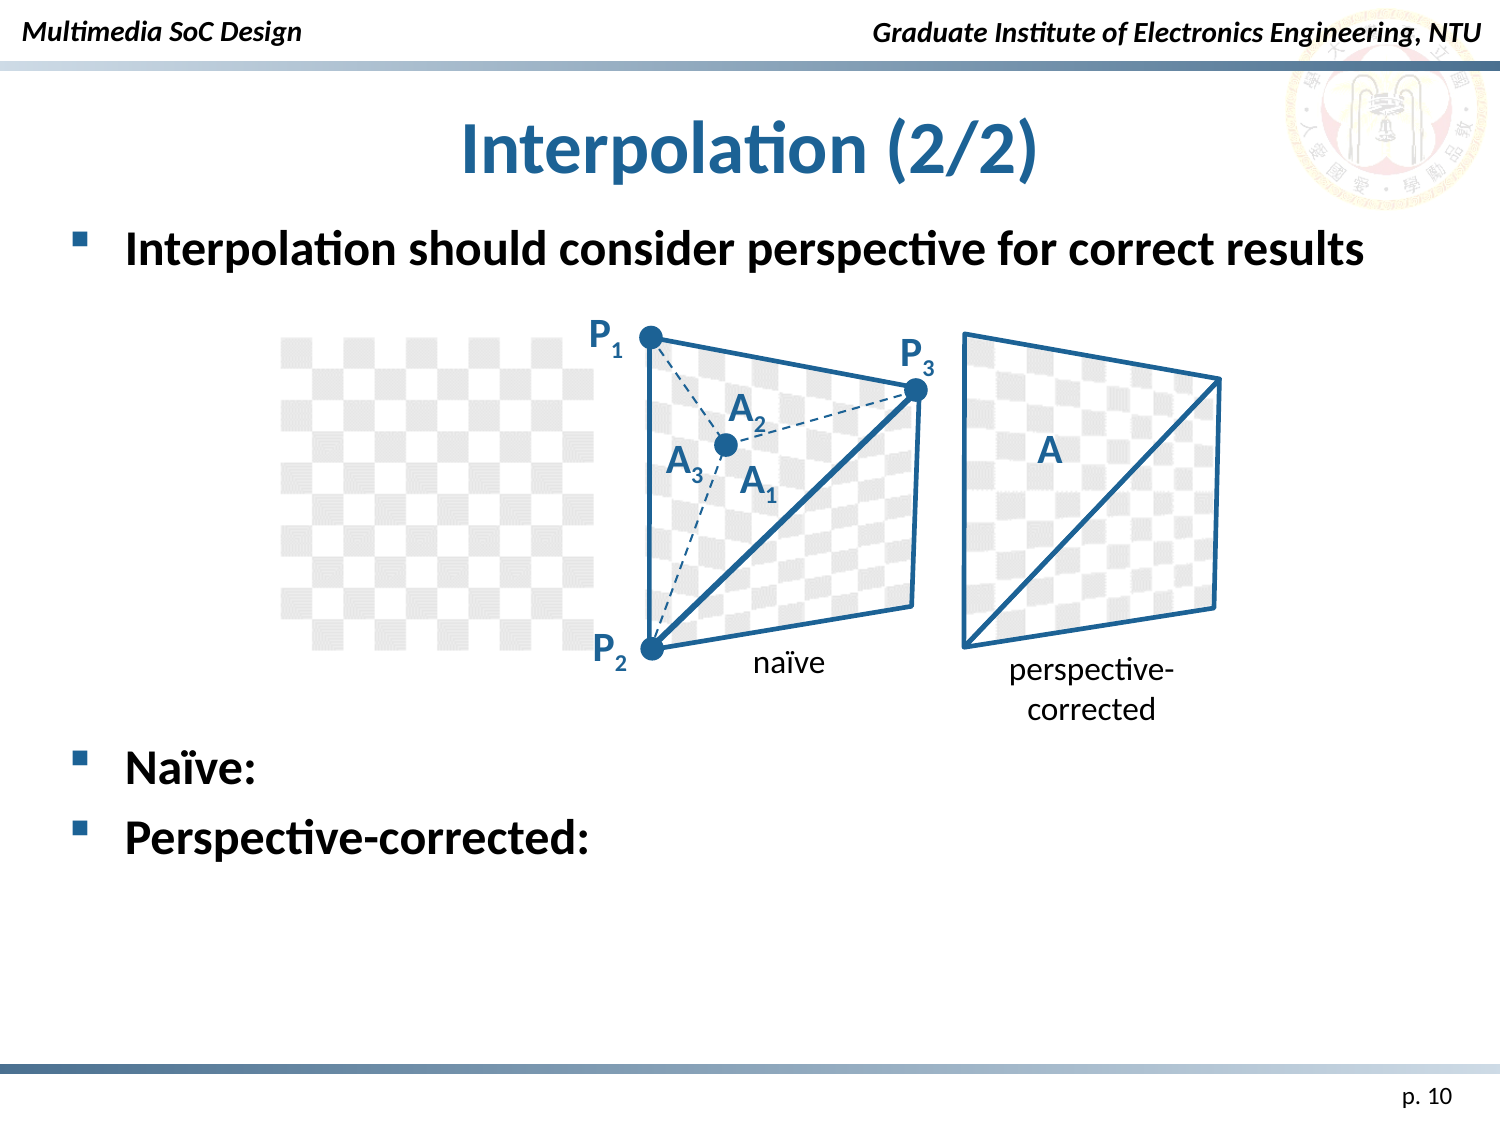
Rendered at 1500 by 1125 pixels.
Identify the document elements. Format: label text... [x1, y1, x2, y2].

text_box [650, 336, 727, 443]
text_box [726, 390, 918, 445]
title Interpolation (2/2) [53, 84, 1448, 203]
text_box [278, 252, 1244, 752]
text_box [649, 444, 726, 651]
